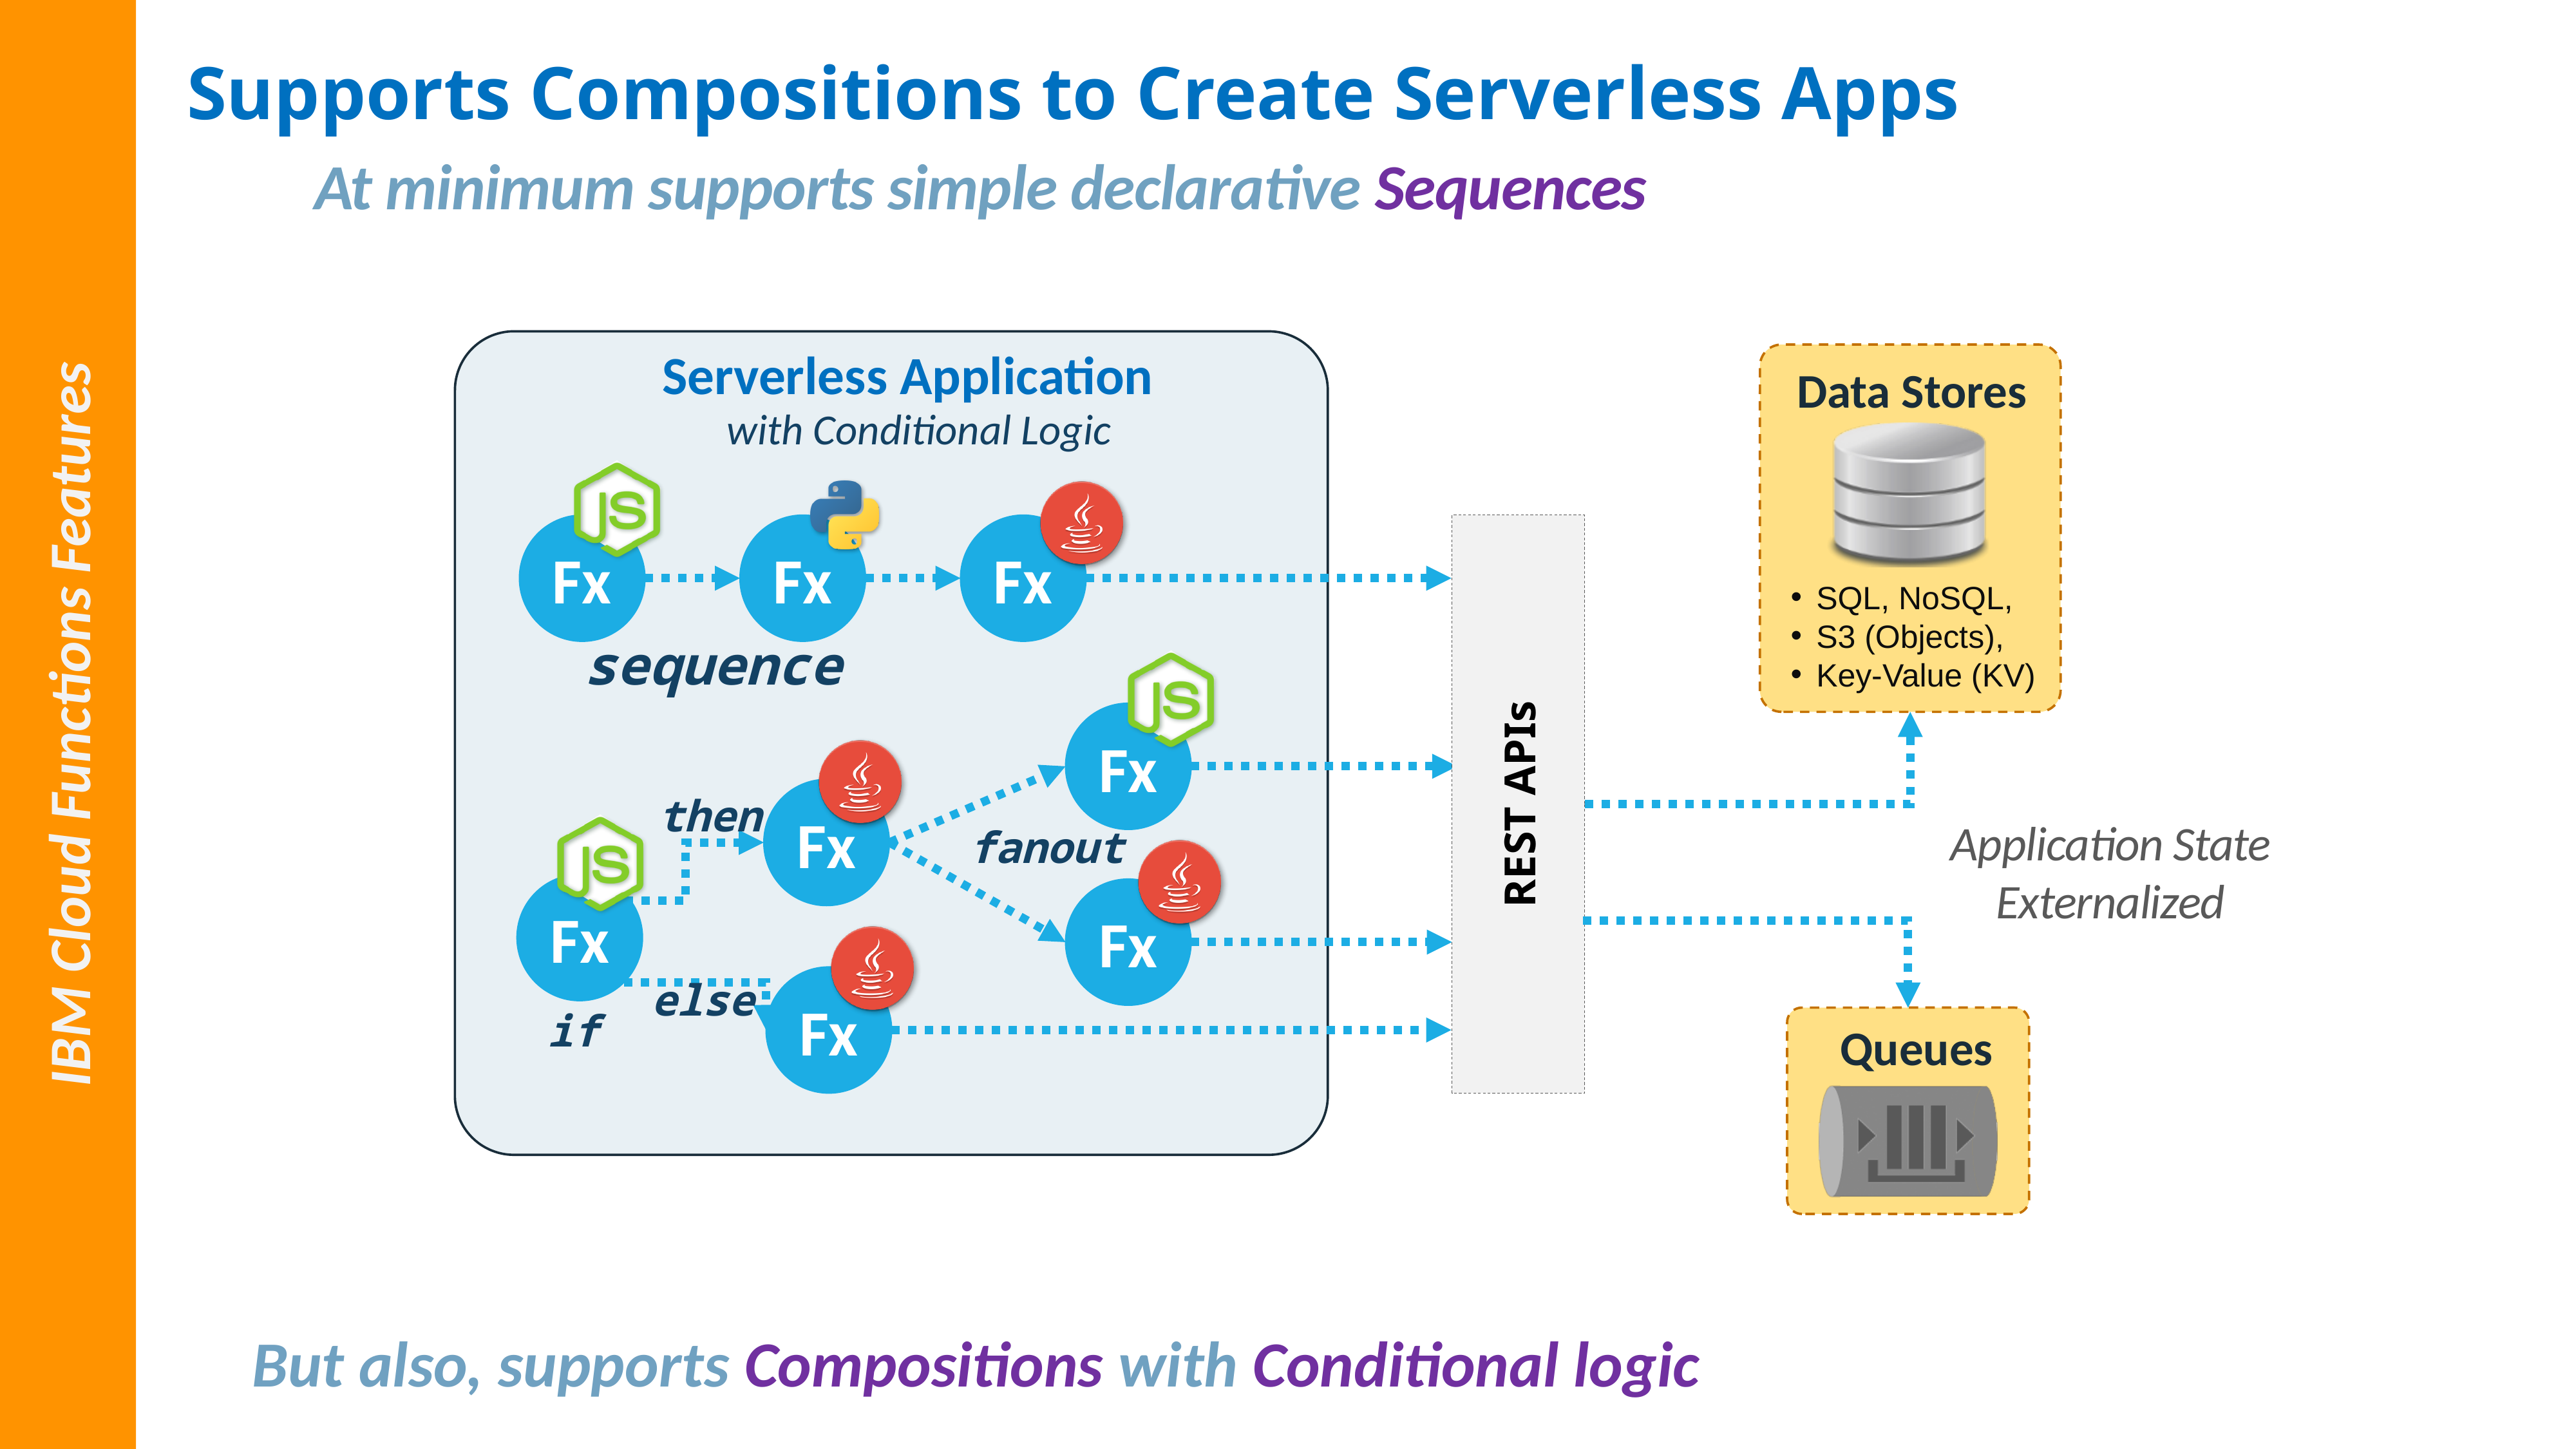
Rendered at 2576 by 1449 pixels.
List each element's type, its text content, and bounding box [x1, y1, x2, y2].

text_box Fx [516, 880, 643, 998]
text_box sequence [574, 641, 852, 701]
picture [825, 920, 920, 1016]
text_box then [649, 784, 772, 846]
text_box But also, supports Compositions with Conditional logic [242, 1317, 2536, 1405]
text_box else [719, 967, 764, 1029]
text_box if [538, 998, 609, 1060]
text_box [889, 766, 1066, 843]
picture [1034, 475, 1129, 570]
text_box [519, 515, 1086, 641]
text_box else [642, 967, 671, 1029]
text_box At minimum supports simple declarative Sequences [305, 140, 2054, 228]
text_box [647, 842, 764, 901]
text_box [571, 460, 664, 558]
text_box Fx [1065, 878, 1192, 1006]
text_box Serverless Application [650, 336, 1164, 410]
text_box REST APIs [1452, 515, 1582, 1094]
text_box Fx [1065, 703, 1192, 830]
picture [1132, 834, 1227, 929]
picture [812, 734, 907, 829]
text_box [889, 843, 1066, 942]
text_box fanout [1066, 815, 1134, 876]
text_box with Conditional Logic [715, 410, 1121, 458]
title Supports Compositions to Create Serverless Apps [177, 50, 2536, 142]
text_box Fx [765, 966, 893, 1094]
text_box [554, 815, 647, 912]
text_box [1582, 345, 2288, 1214]
picture [810, 480, 879, 549]
text_box [454, 330, 1329, 1155]
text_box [671, 935, 719, 1077]
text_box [1124, 650, 1218, 748]
text_box Fx [764, 781, 889, 907]
